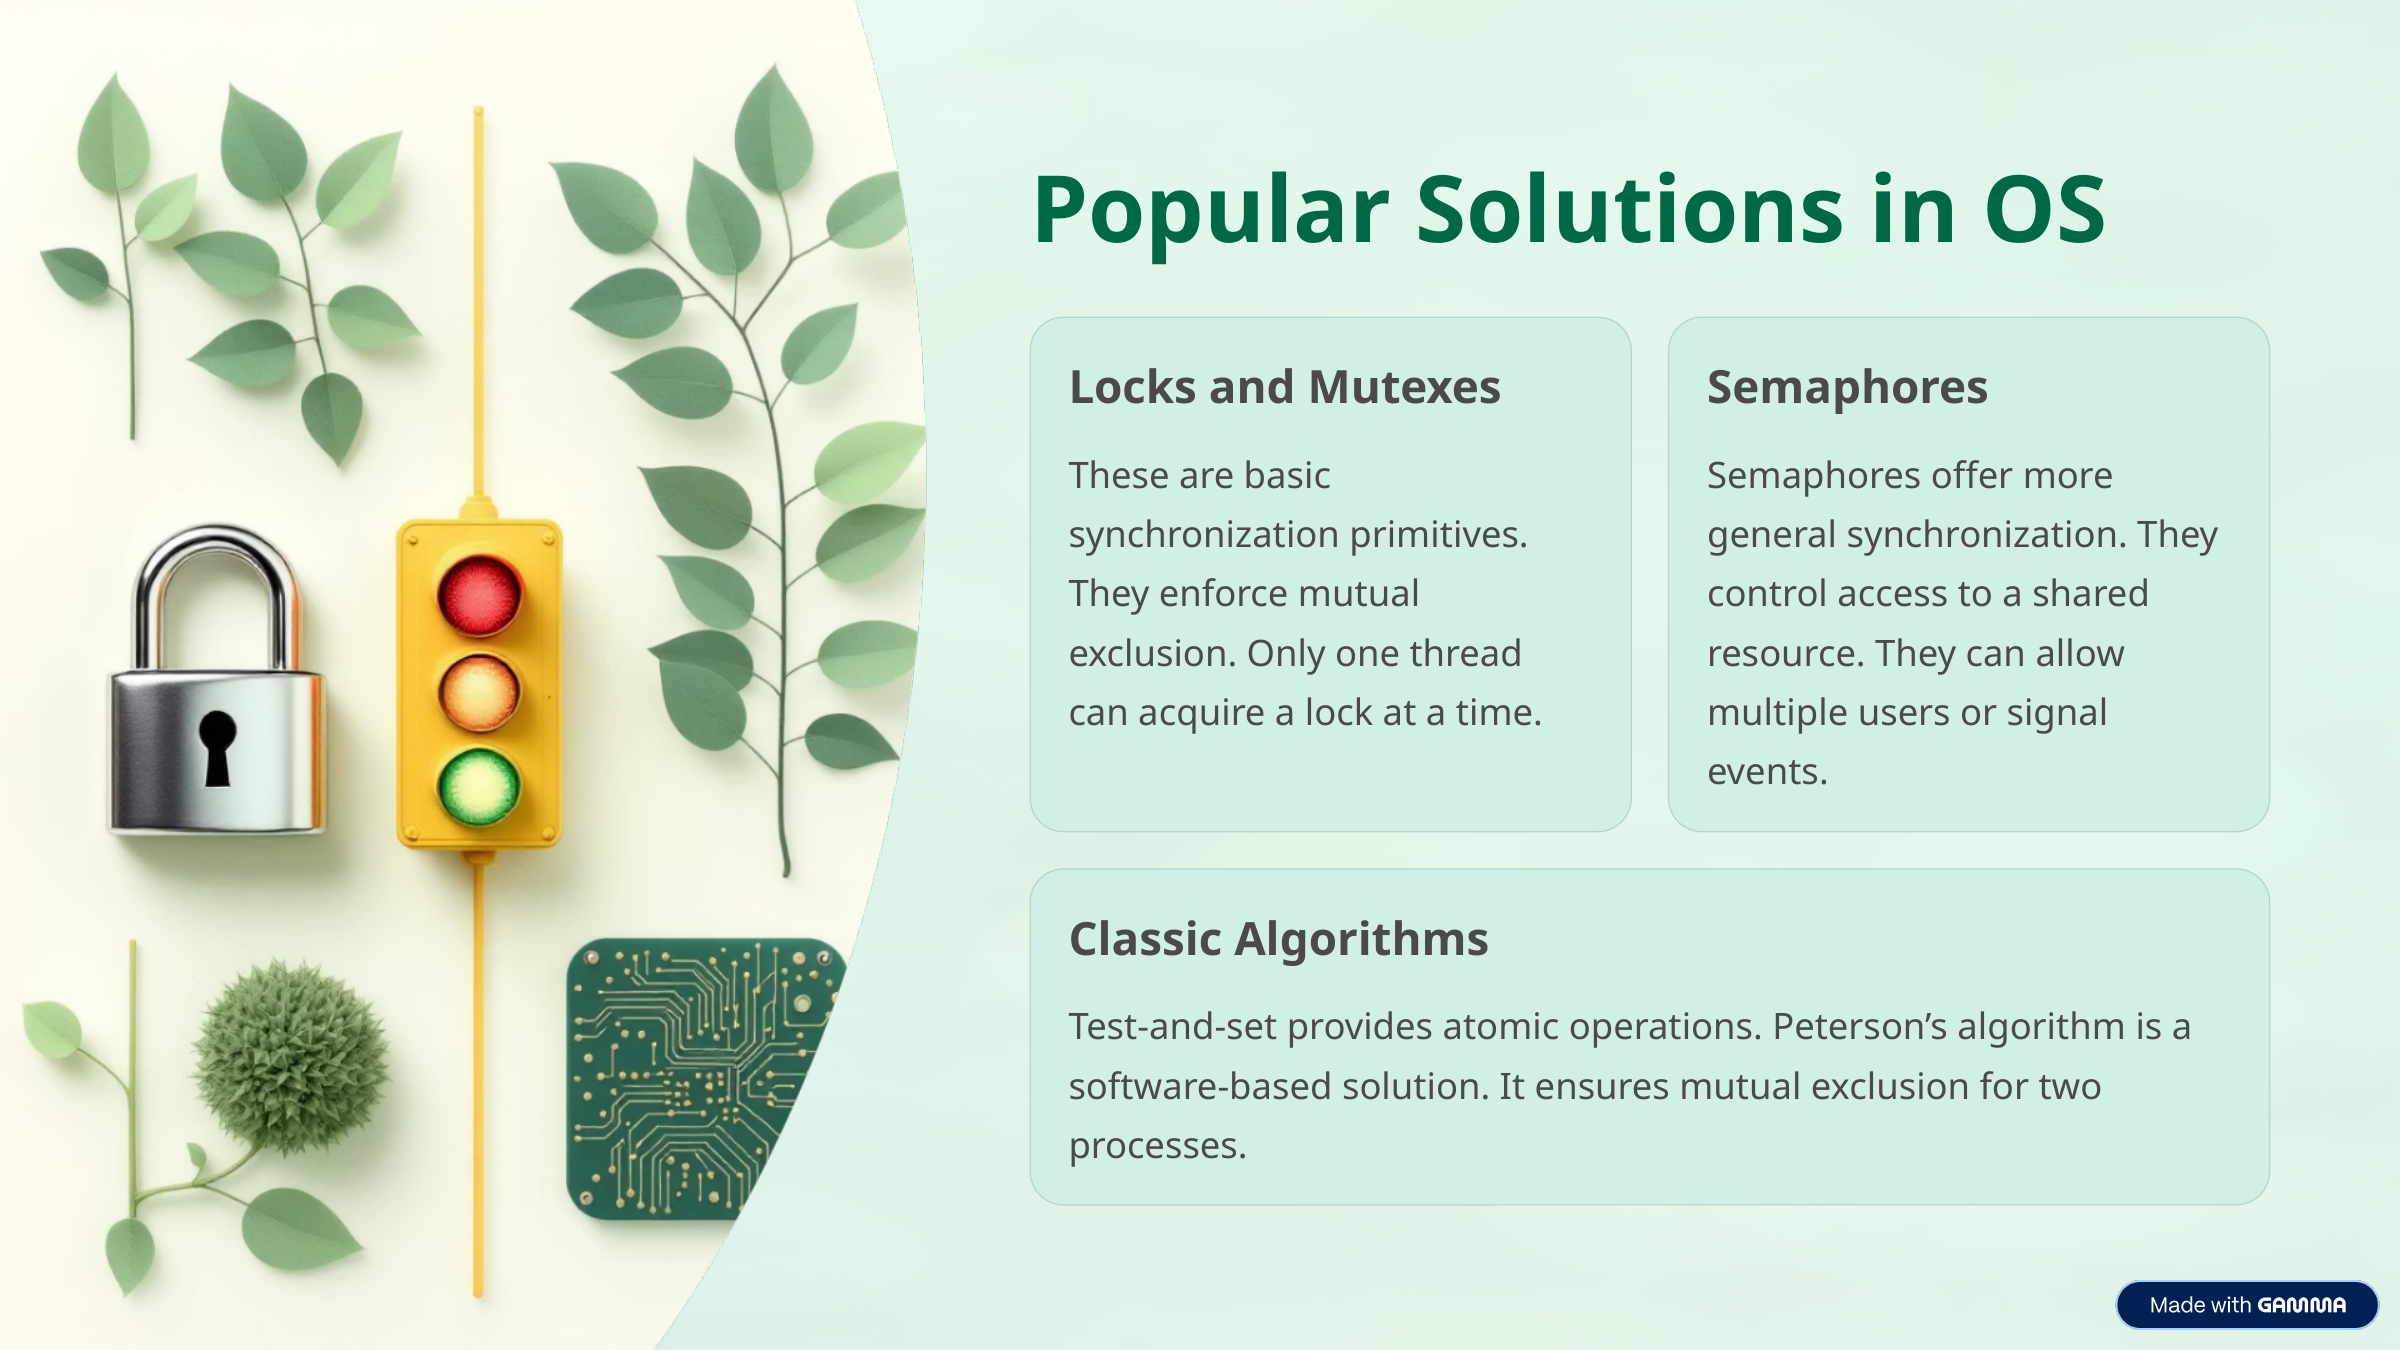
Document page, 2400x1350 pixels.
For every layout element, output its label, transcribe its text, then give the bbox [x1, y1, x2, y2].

picture [0, 0, 945, 1350]
text_box [1668, 317, 2270, 832]
text_box Test-and-set provides atomic operations. Peterson’s algorithm is a software-based solution. It ensures mutual exclusion for two processes. [1068, 987, 2232, 1167]
picture [2106, 1271, 2389, 1339]
text_box Semaphores offer more general synchronization. They control access to a shared resource. They can allow multiple users or signal events. [1706, 436, 2232, 794]
text_box These are basic synchronization primitives. They enforce mutual exclusion. Only one thread can acquire a lock at a time. [1068, 436, 1593, 734]
text_box Semaphores [1706, 355, 2173, 414]
text_box [1030, 868, 2270, 1205]
text_box Classic Algorithms [1068, 907, 1534, 966]
text_box Locks and Mutexes [1068, 355, 1534, 414]
text_box Popular Solutions in OS [1030, 145, 2148, 262]
text_box [1030, 317, 1632, 832]
